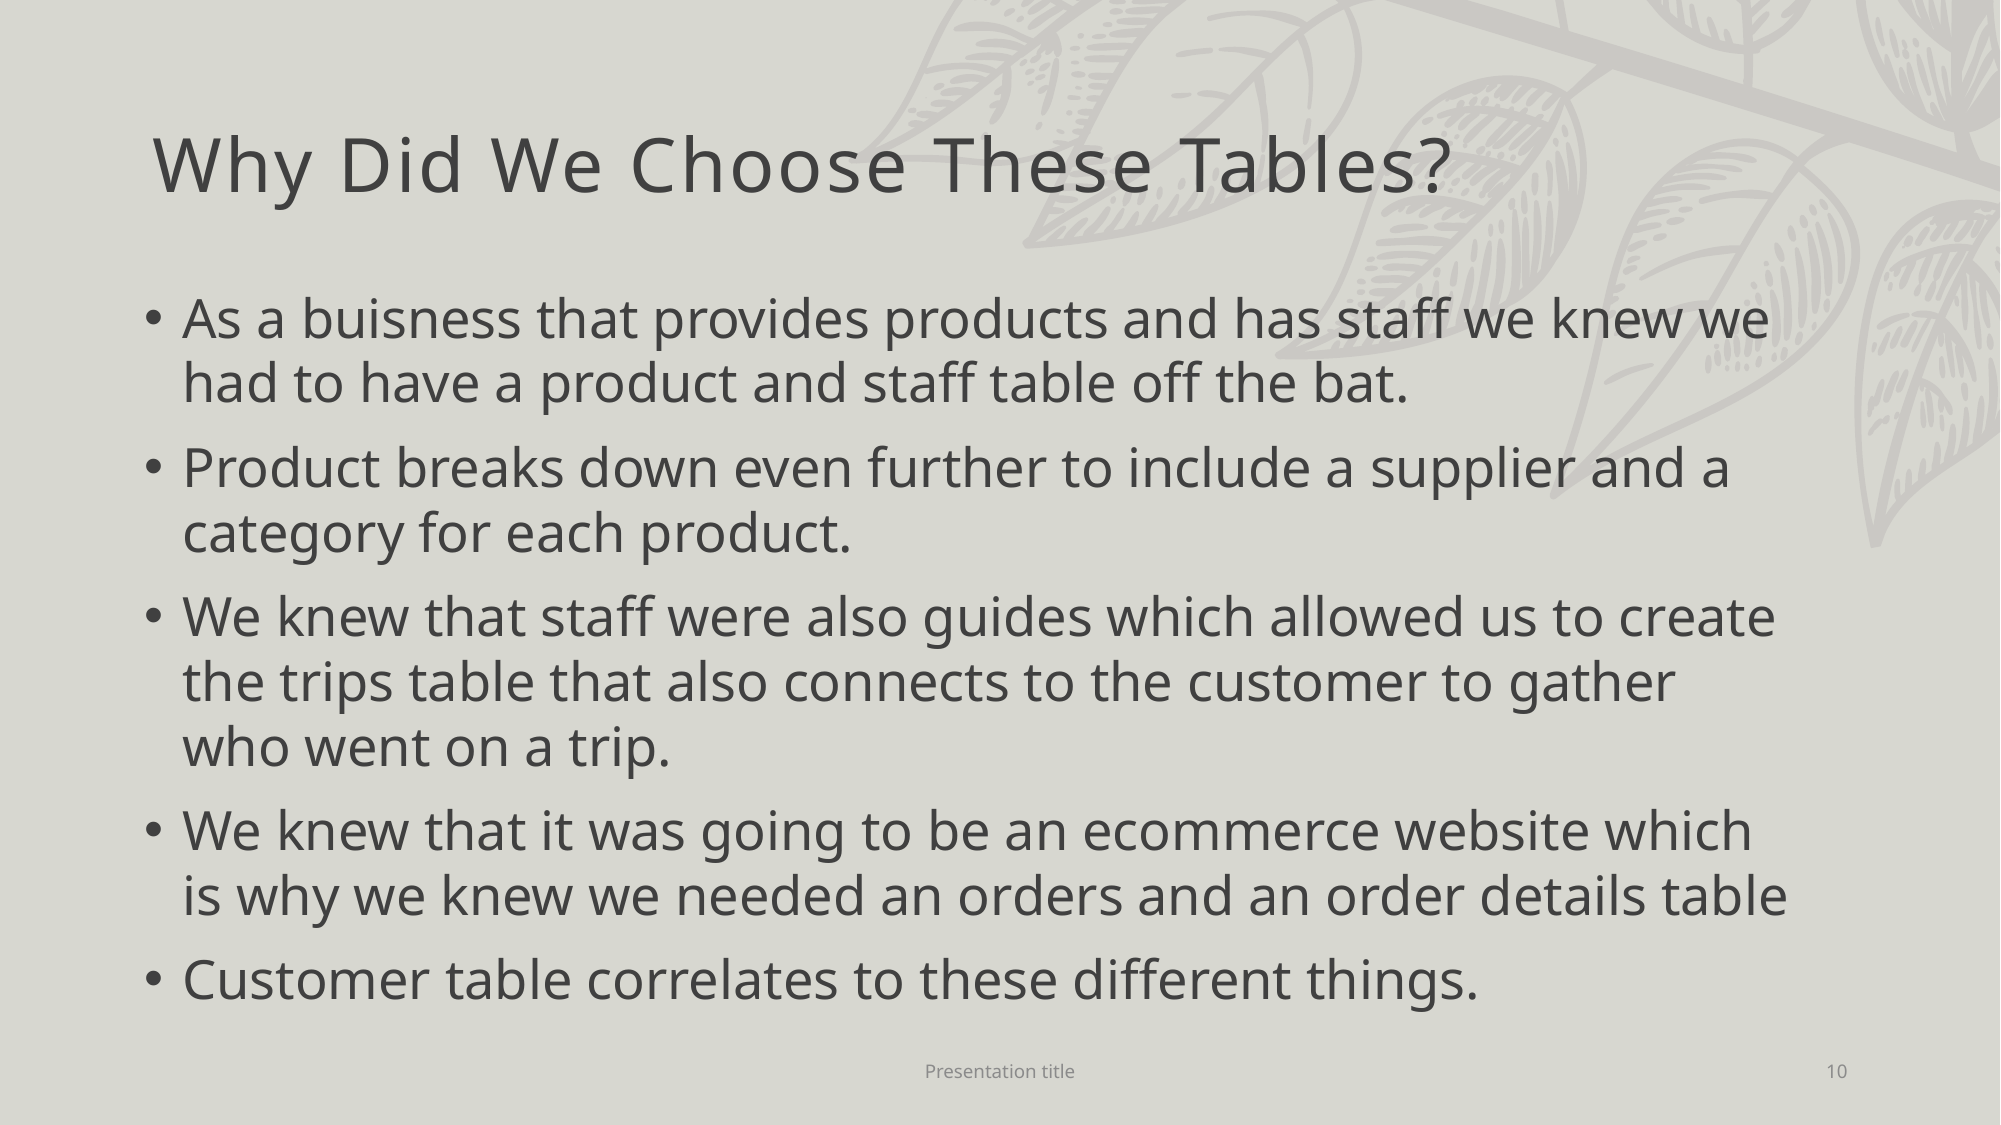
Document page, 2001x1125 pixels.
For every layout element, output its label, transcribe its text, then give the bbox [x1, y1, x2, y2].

slide_number 10 [1412, 1042, 1863, 1103]
list As a buisness that provides products and has staff we knew we had to have a product and staff table off the bat. Product breaks down even further to include a supplier and a category for each product. We knew that staff were also guides which allowed us to create the trips table that also connects to the customer to gather who went on a trip. We knew that it was going to be an ecommerce website which is why we knew we needed an orders and an order details table Customer table correlates to these different things. [129, 276, 1812, 1043]
footer Presentation title [662, 1042, 1338, 1103]
title Why Did We Choose These Tables? [137, 59, 1863, 278]
